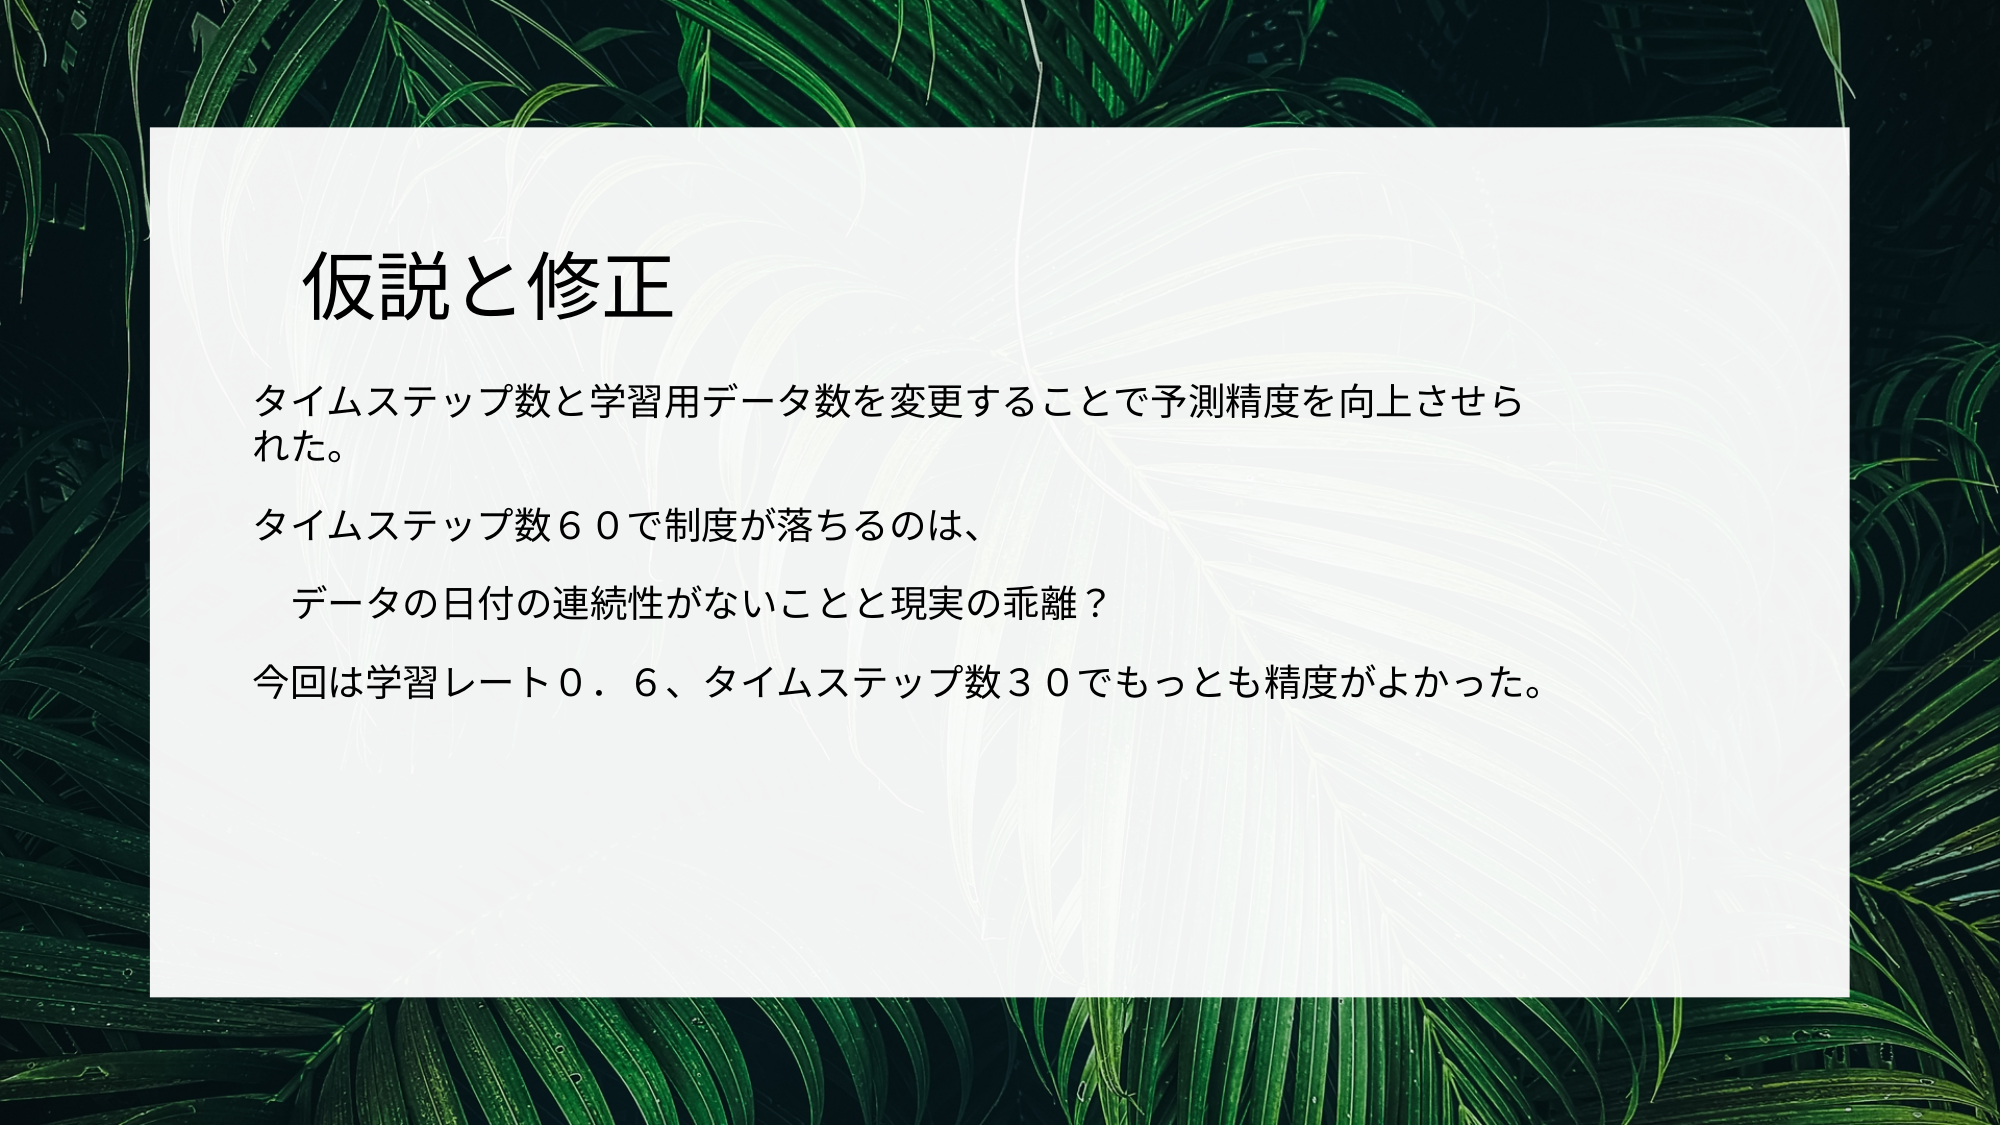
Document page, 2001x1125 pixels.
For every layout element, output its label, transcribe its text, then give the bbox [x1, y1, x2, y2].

picture [0, 0, 2000, 1125]
list タイムステップ数と学習用データ数を変更することで予測精度を向上させられた。 タイムステップ数６０で制度が落ちるのは、 データの日付の連続性がないことと現実の乖離？ 今回は学習レート０．６、タイムステップ数３０でもっとも精度がよかった。 [237, 370, 1574, 971]
title 仮説と修正 [179, 127, 800, 339]
